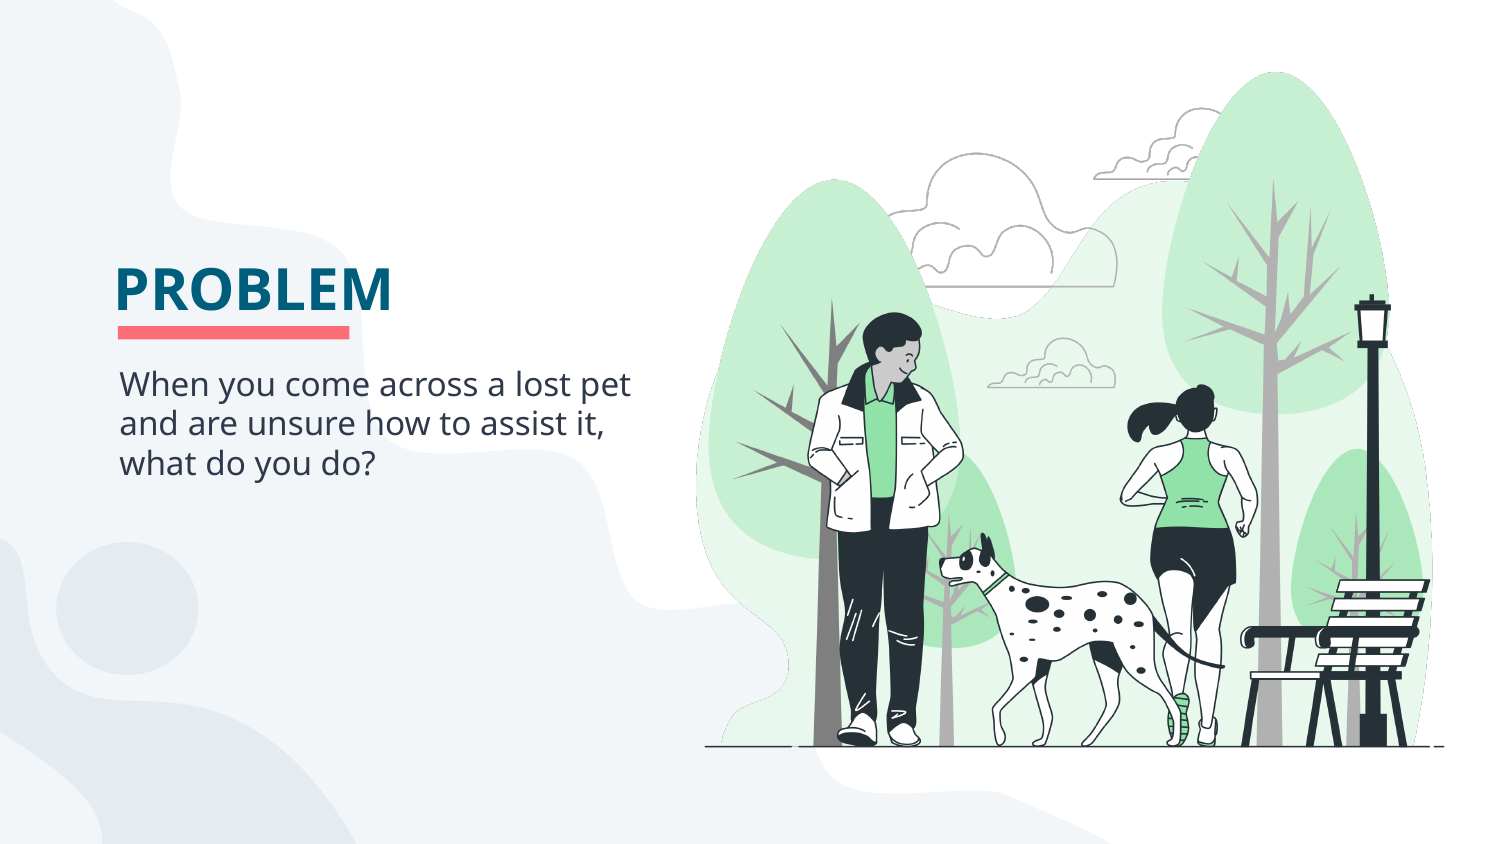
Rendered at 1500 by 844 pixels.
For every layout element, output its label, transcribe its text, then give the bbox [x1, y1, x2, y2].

title PROBLEM [98, 236, 556, 338]
picture [687, 30, 1470, 813]
text_box [117, 326, 350, 340]
subtitle When you come across a lost pet and are unsure how to assist it, what do you do? [104, 347, 669, 844]
